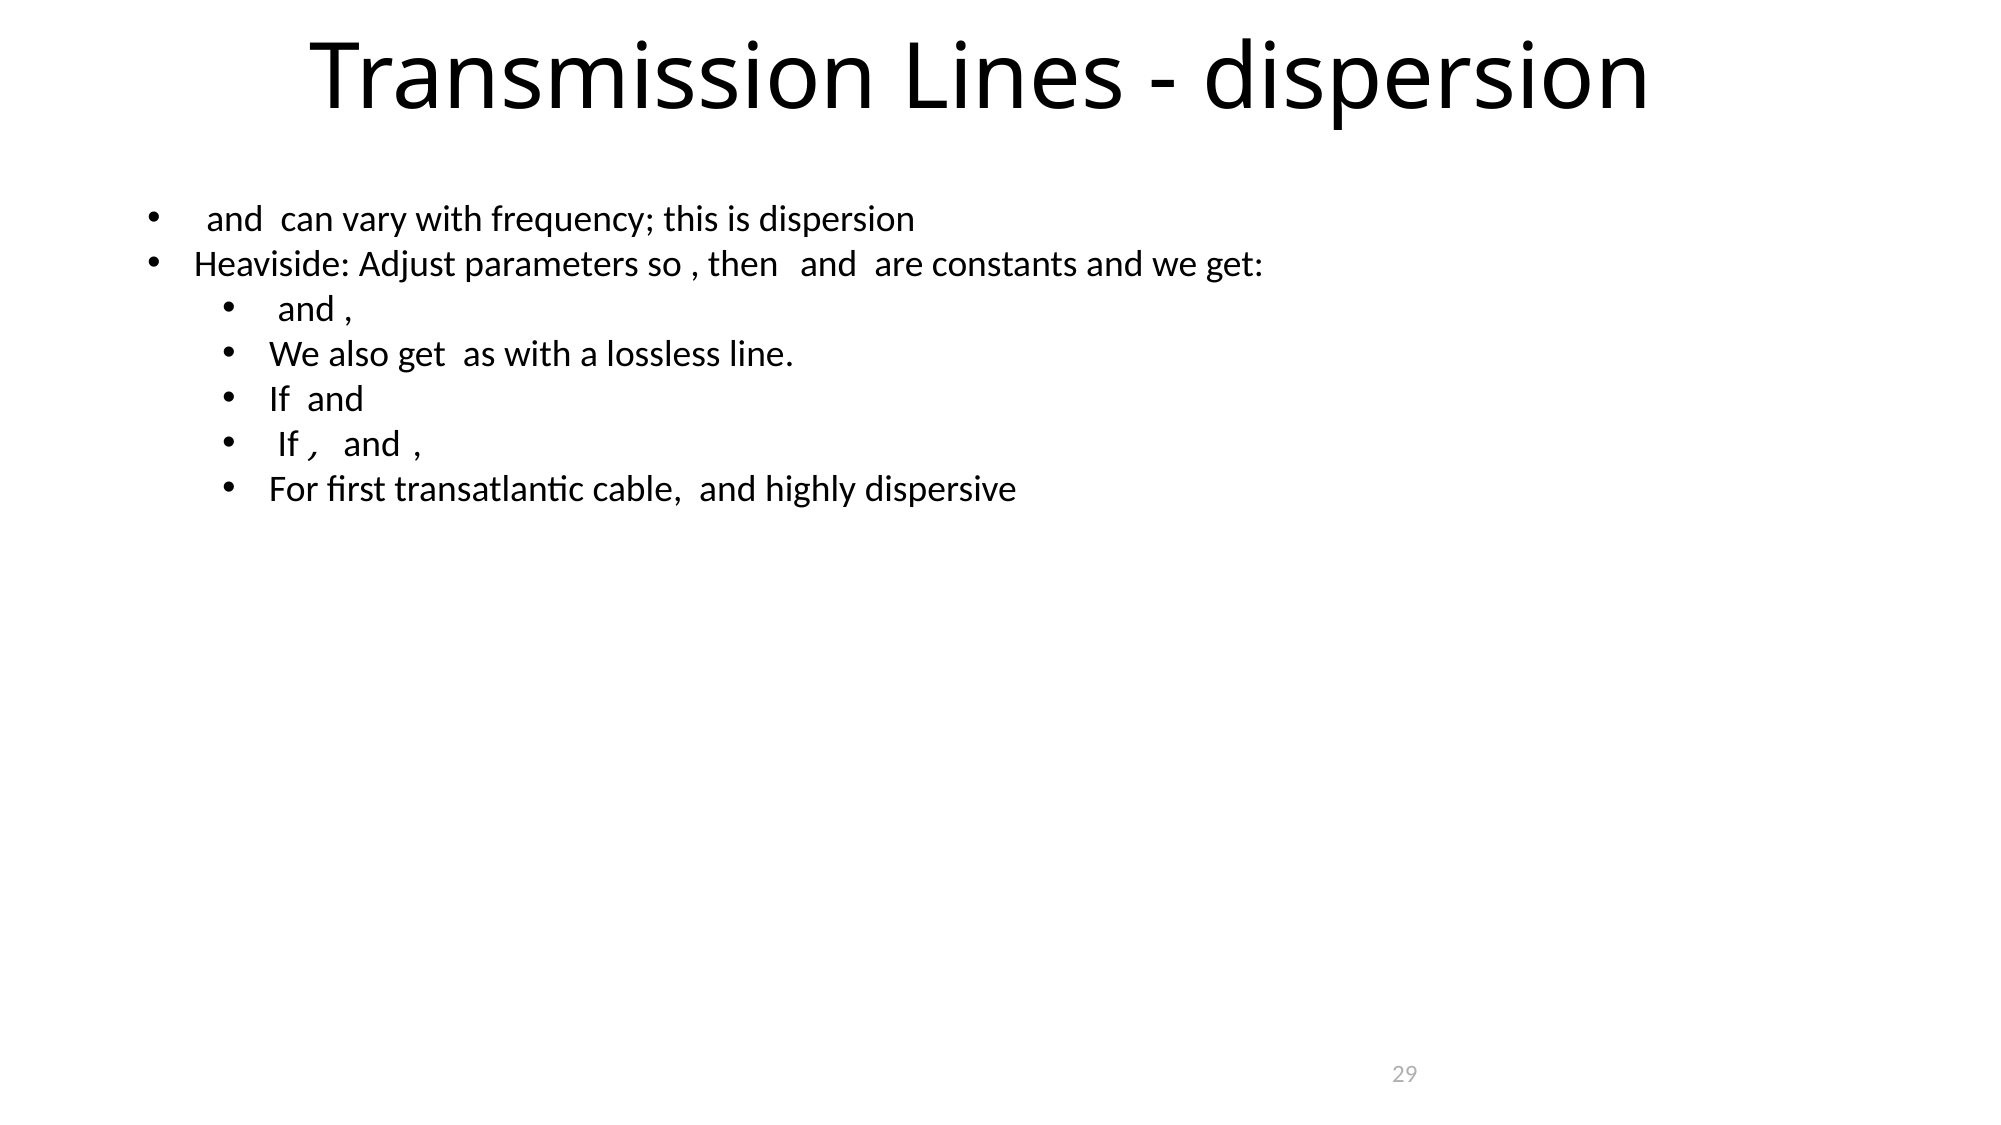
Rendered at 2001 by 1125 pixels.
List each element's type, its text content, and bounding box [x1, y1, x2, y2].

text_box Transmission Lines - dispersion [33, 16, 1931, 127]
slide_number 29 [1074, 738, 1425, 1125]
